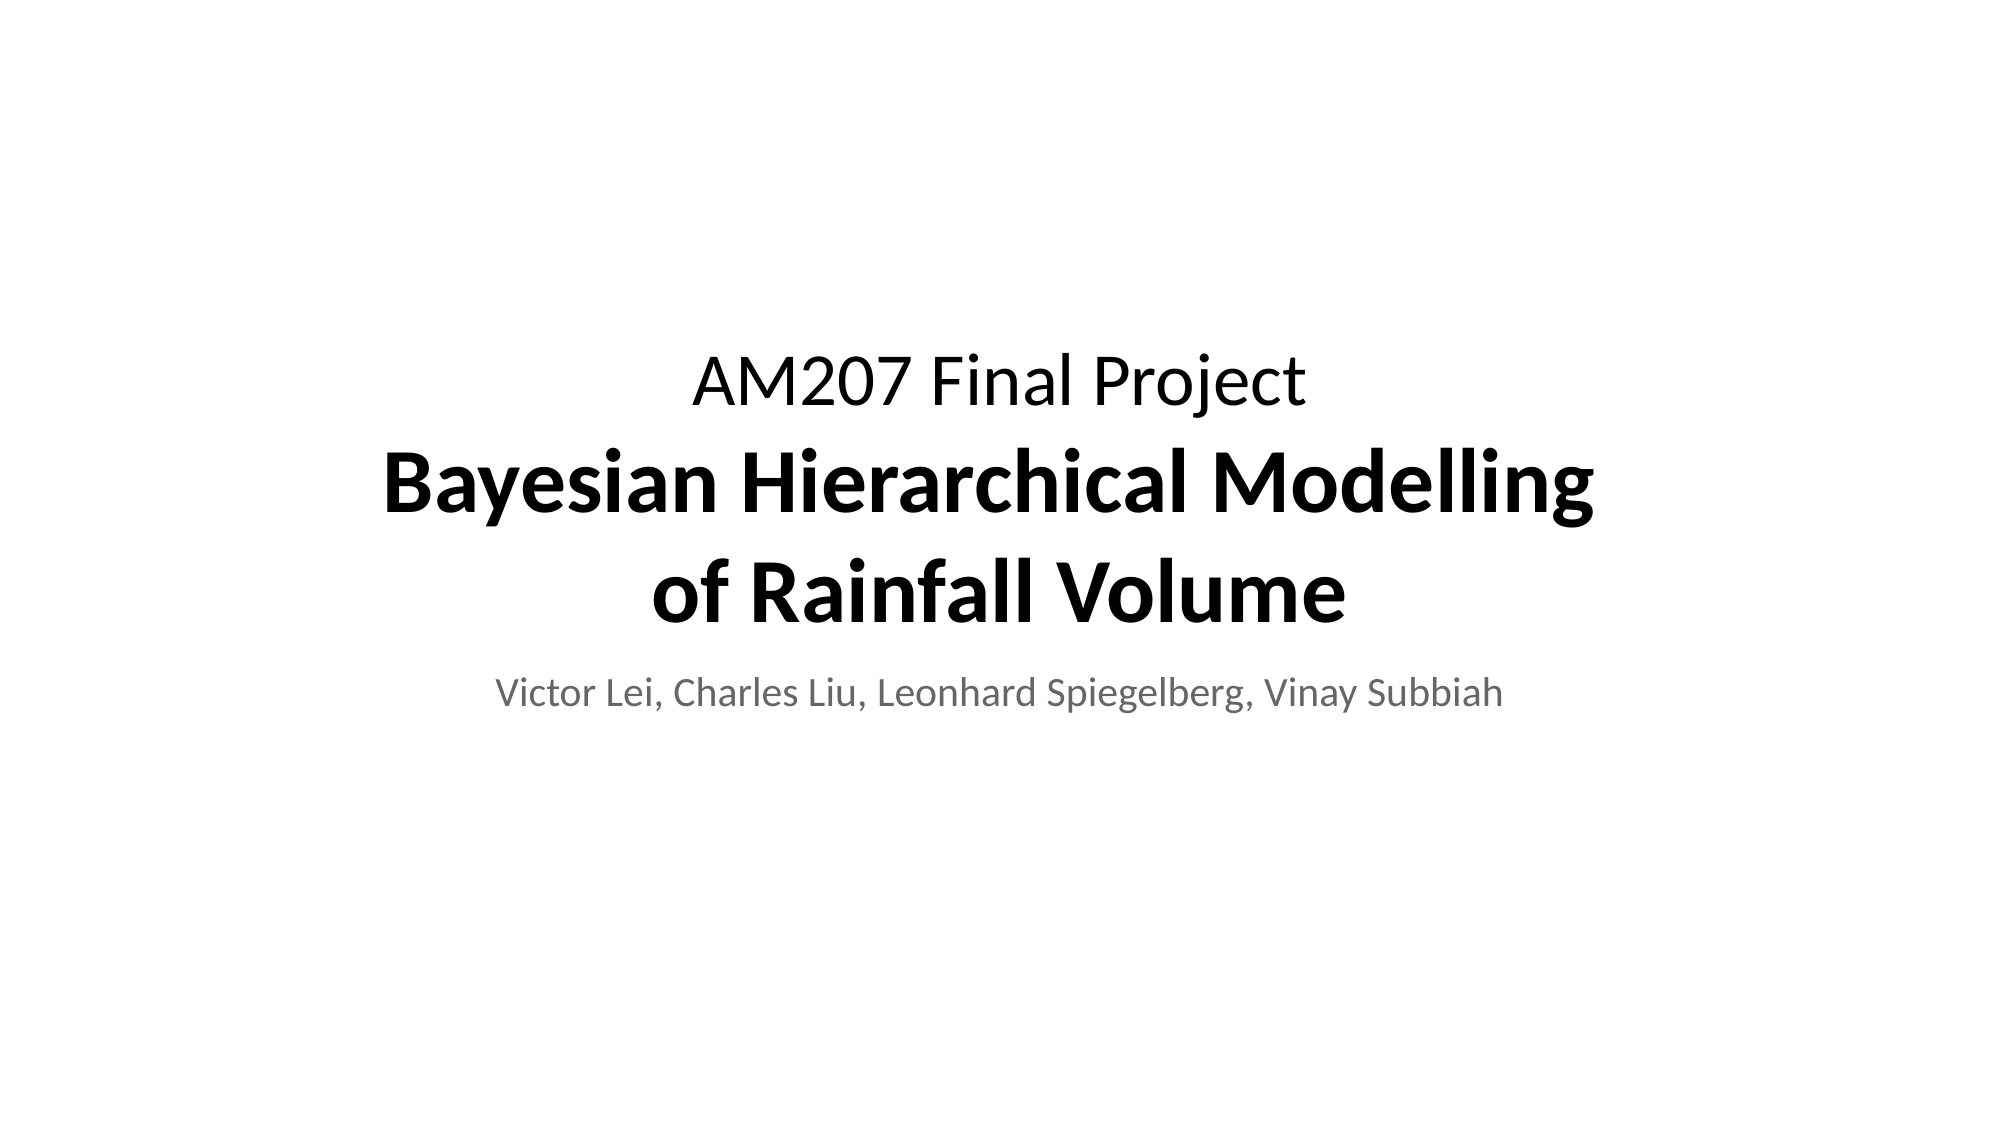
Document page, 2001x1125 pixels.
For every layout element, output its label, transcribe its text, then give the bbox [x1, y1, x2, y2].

title AM207 Final Project Bayesian Hierarchical Modelling of Rainfall Volume [353, 313, 1647, 633]
text_box Victor Lei, Charles Liu, Leonhard Spiegelberg, Vinay Subbiah [353, 633, 1647, 797]
